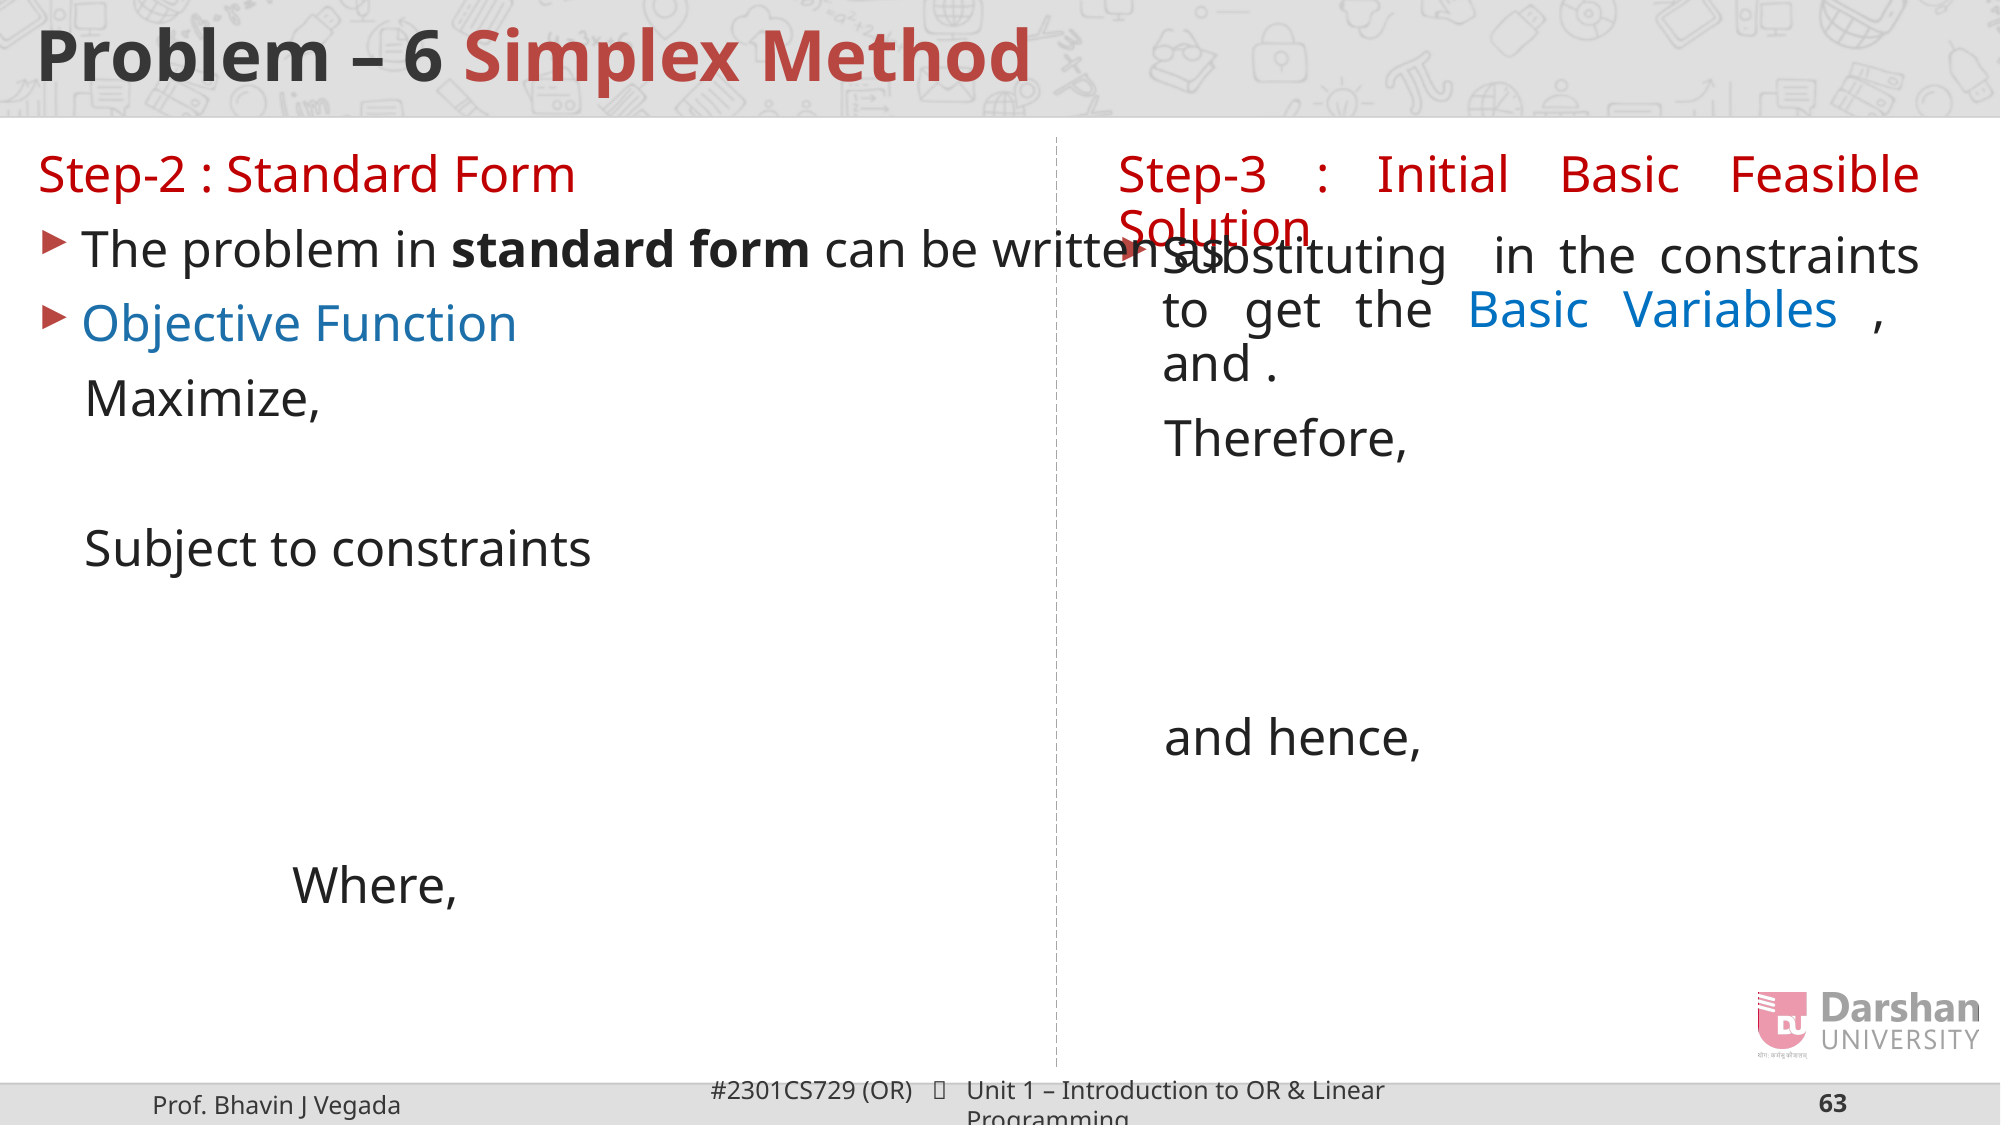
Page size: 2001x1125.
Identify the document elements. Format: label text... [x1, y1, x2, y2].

list Step-3 : Initial Basic Feasible Solution [1103, 141, 1936, 213]
title Problem – 6 Simplex Method [0, 0, 2000, 117]
table_header Cutting alternatives [1758, 992, 1979, 1059]
